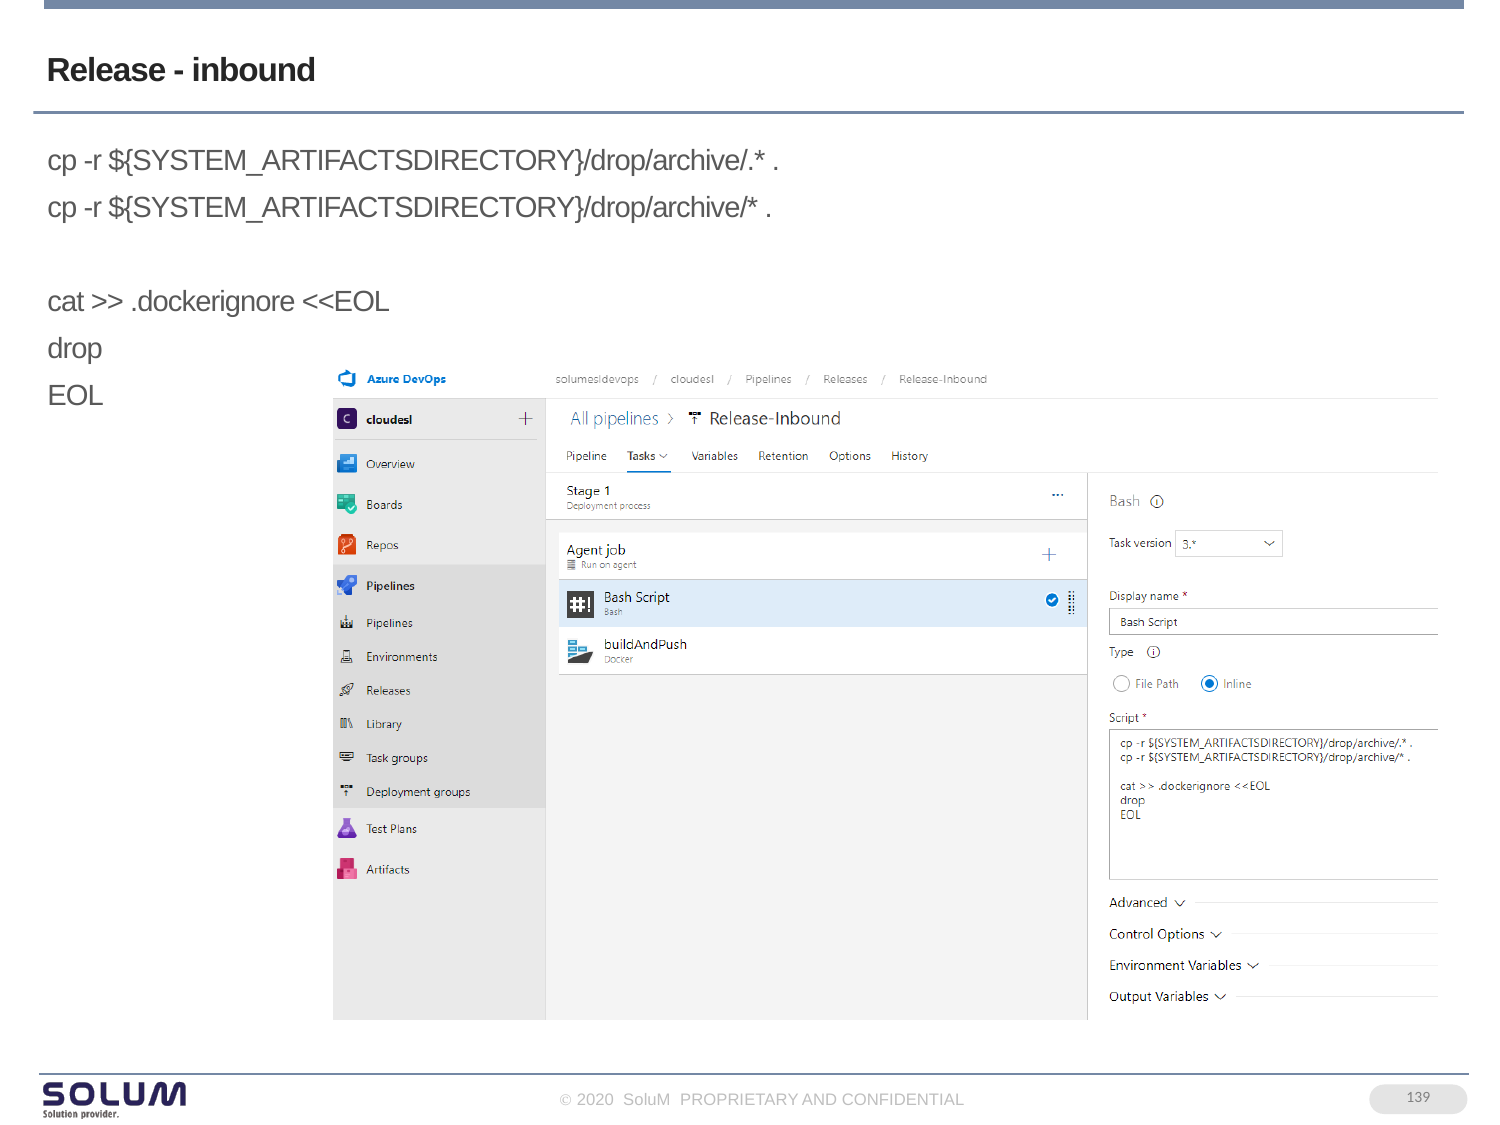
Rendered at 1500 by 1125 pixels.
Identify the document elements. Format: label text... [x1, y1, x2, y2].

title Release - inbound [46, 28, 1349, 113]
subtitle cp -r ${SYSTEM_ARTIFACTSDIRECTORY}/drop/archive/.* . cp -r ${SYSTEM_ARTIFACTSDIRECTORY}/drop/archive/* . cat >> .dockerignore <<EOL drop EOL [33, 137, 1464, 562]
picture [333, 359, 1438, 1020]
picture [41, 1080, 187, 1119]
